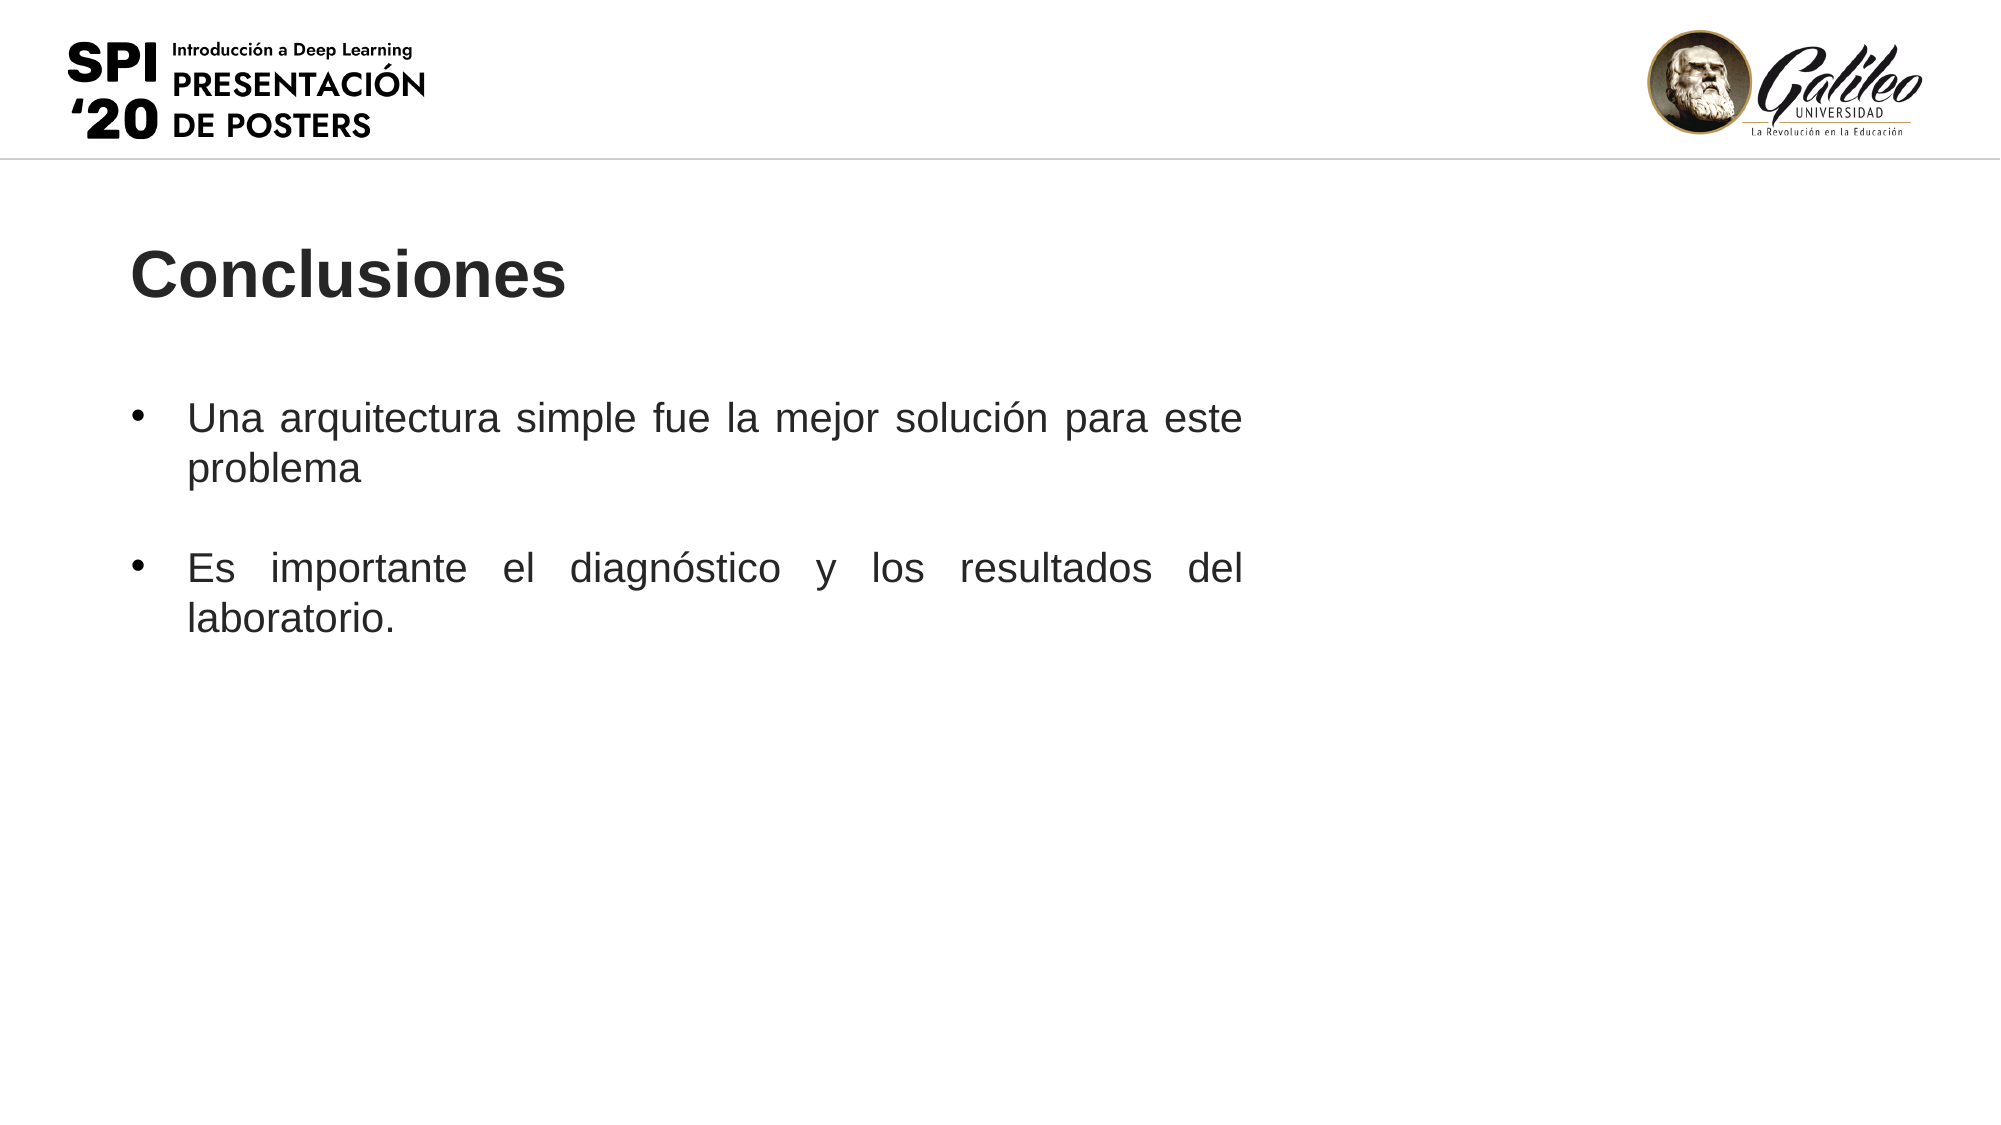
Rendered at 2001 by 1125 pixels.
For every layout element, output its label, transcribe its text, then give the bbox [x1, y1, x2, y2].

picture [1639, 26, 1930, 139]
text_box Una arquitectura simple fue la mejor solución para este problema Es importante el diagnóstico y los resultados del laboratorio. [115, 383, 1259, 619]
picture [57, 39, 436, 140]
text_box Conclusiones [115, 223, 1732, 324]
